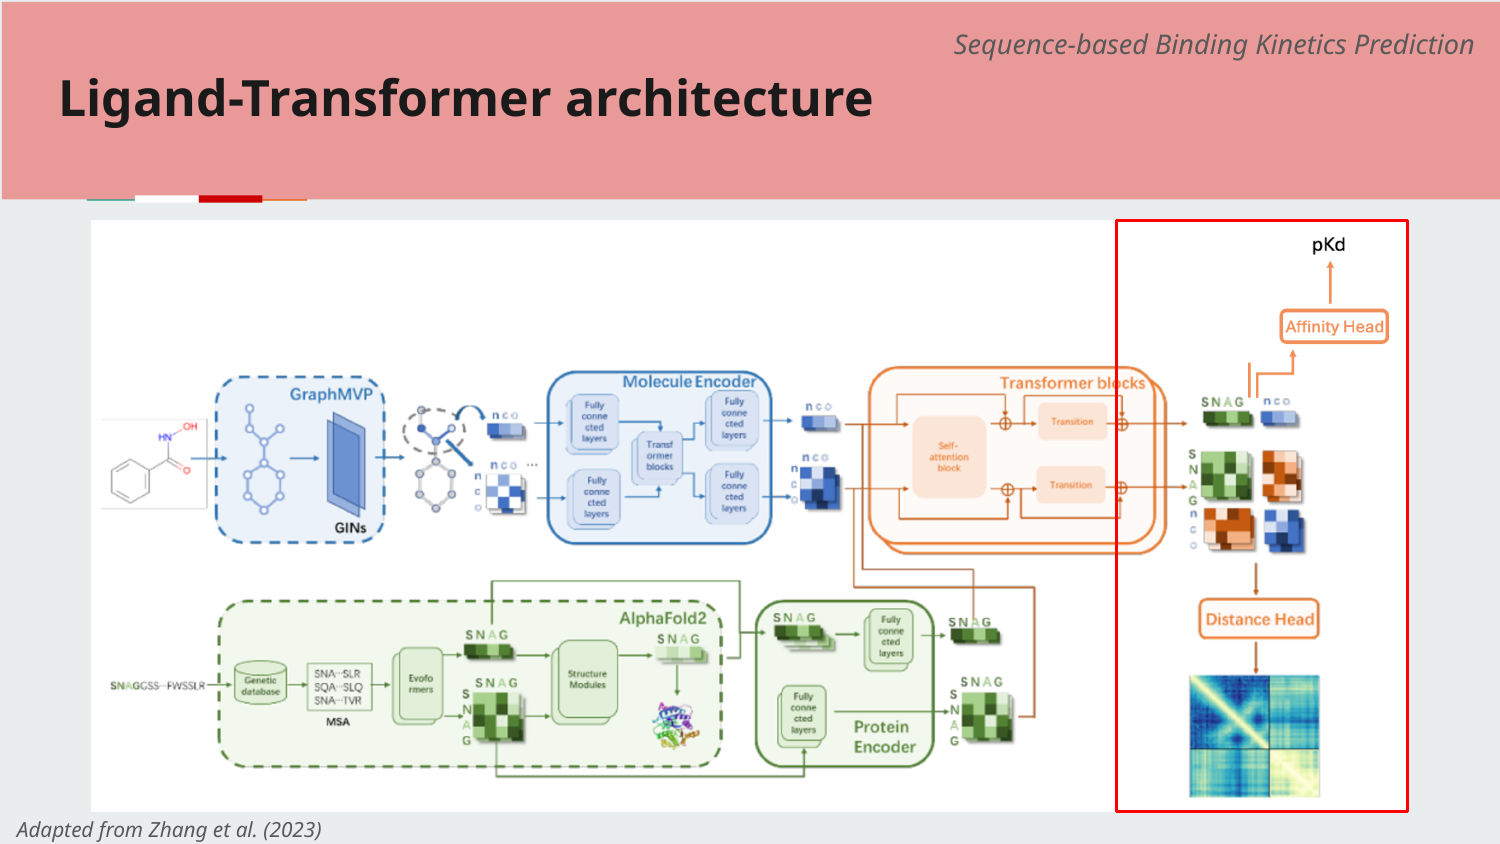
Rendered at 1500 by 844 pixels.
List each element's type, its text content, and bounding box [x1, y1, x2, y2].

picture [91, 220, 1409, 812]
text_box Adapted from Zhang et al. (2023) [1, 802, 555, 844]
text_box Sequence-based Binding Kinetics Prediction [937, 12, 1490, 55]
text_box [1, 1, 1500, 200]
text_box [134, 195, 263, 203]
text_box Ligand-Transformer architecture [43, 51, 1387, 153]
